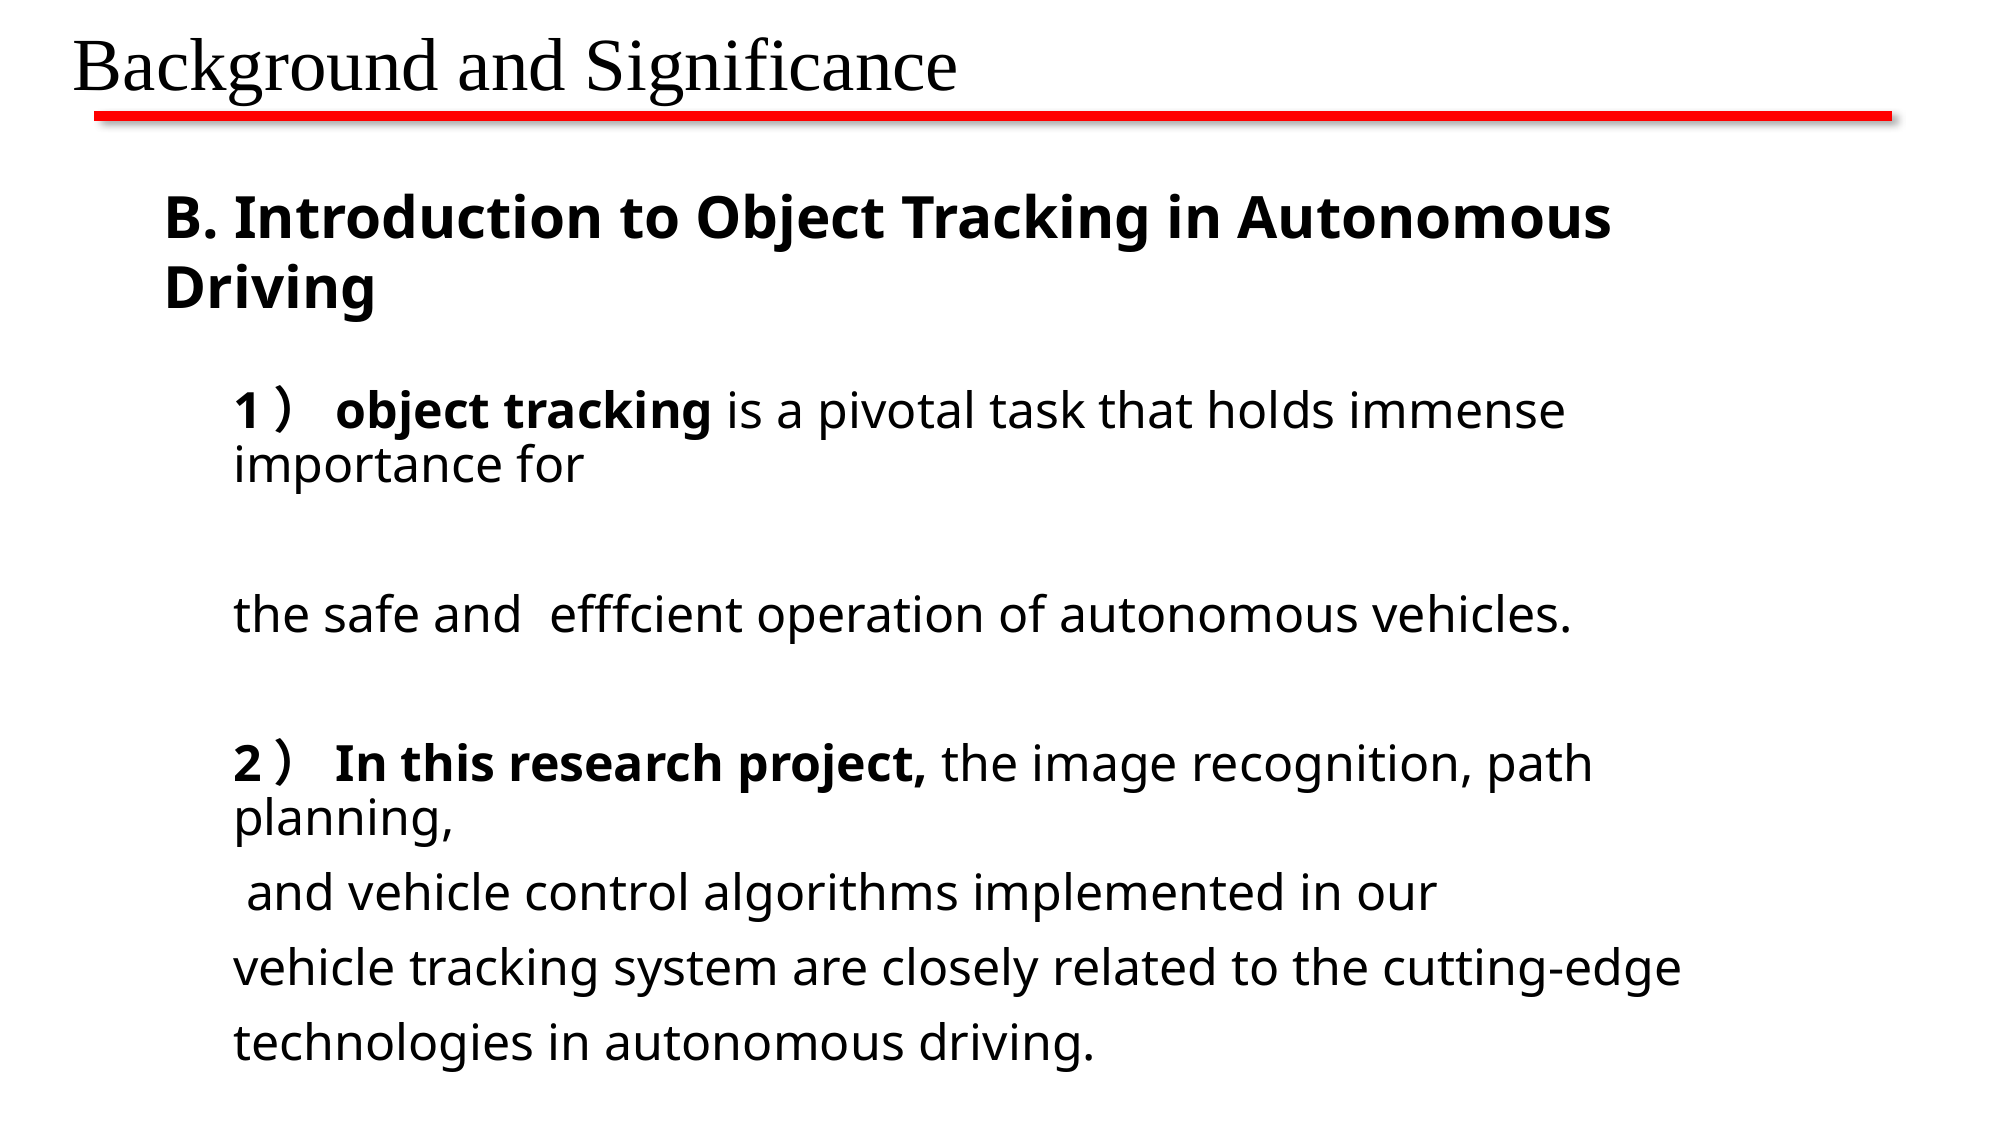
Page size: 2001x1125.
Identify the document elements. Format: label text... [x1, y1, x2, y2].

text_box B. Introduction to Object Tracking in Autonomous Driving [149, 173, 1733, 398]
subtitle 1）object tracking is a pivotal task that holds immense importance for the safe and efffcient operation of autonomous vehicles. 2）In this research project, the image recognition, path planning, and vehicle control algorithms implemented in our vehicle tracking system are closely related to the cutting-edge technologies in autonomous driving. [218, 398, 1719, 1060]
title Background and Significance [0, 0, 1092, 115]
text_box [94, 111, 1892, 121]
